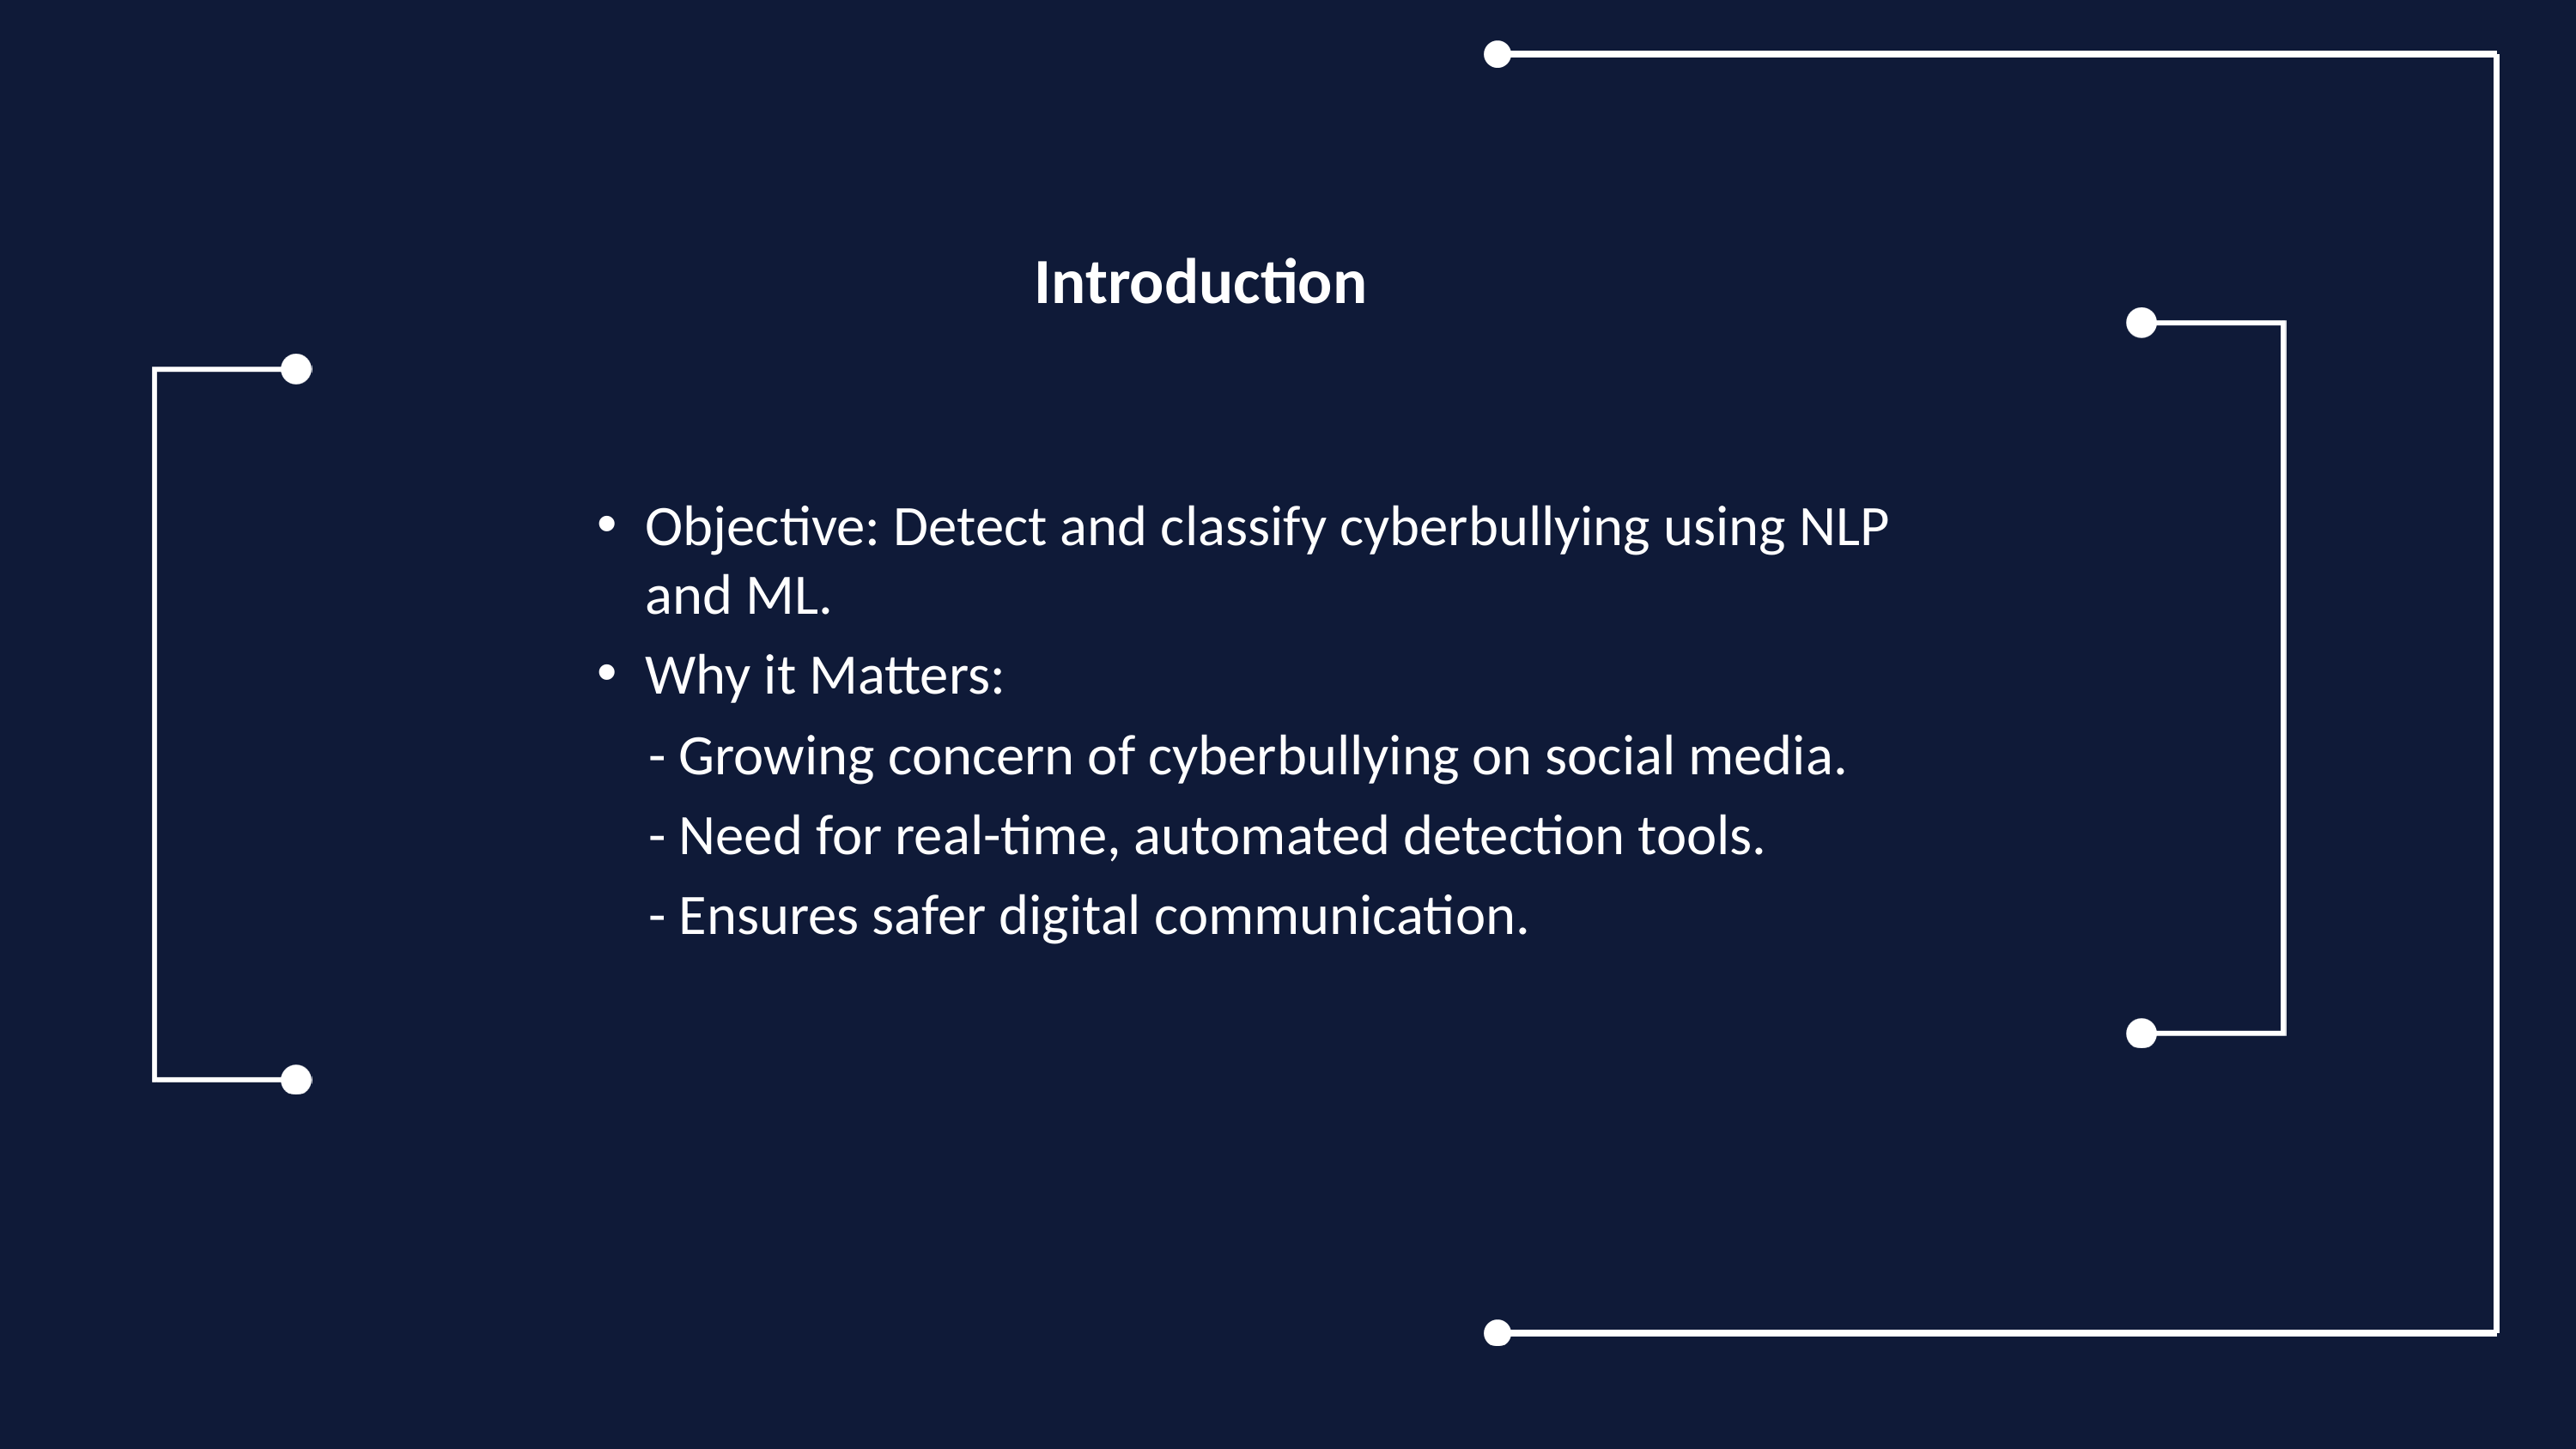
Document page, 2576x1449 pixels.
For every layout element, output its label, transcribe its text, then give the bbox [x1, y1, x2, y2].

picture [1483, 40, 2500, 1347]
text_box Introduction [1022, 232, 1479, 323]
picture [152, 354, 313, 1094]
text_box Objective: Detect and classify cyberbullying using NLP and ML. Why it Matters: - Growing concern of cyberbullying on social media. - Need for real-time, automated detection tools. - Ensures safer digital communication. [584, 482, 1479, 953]
